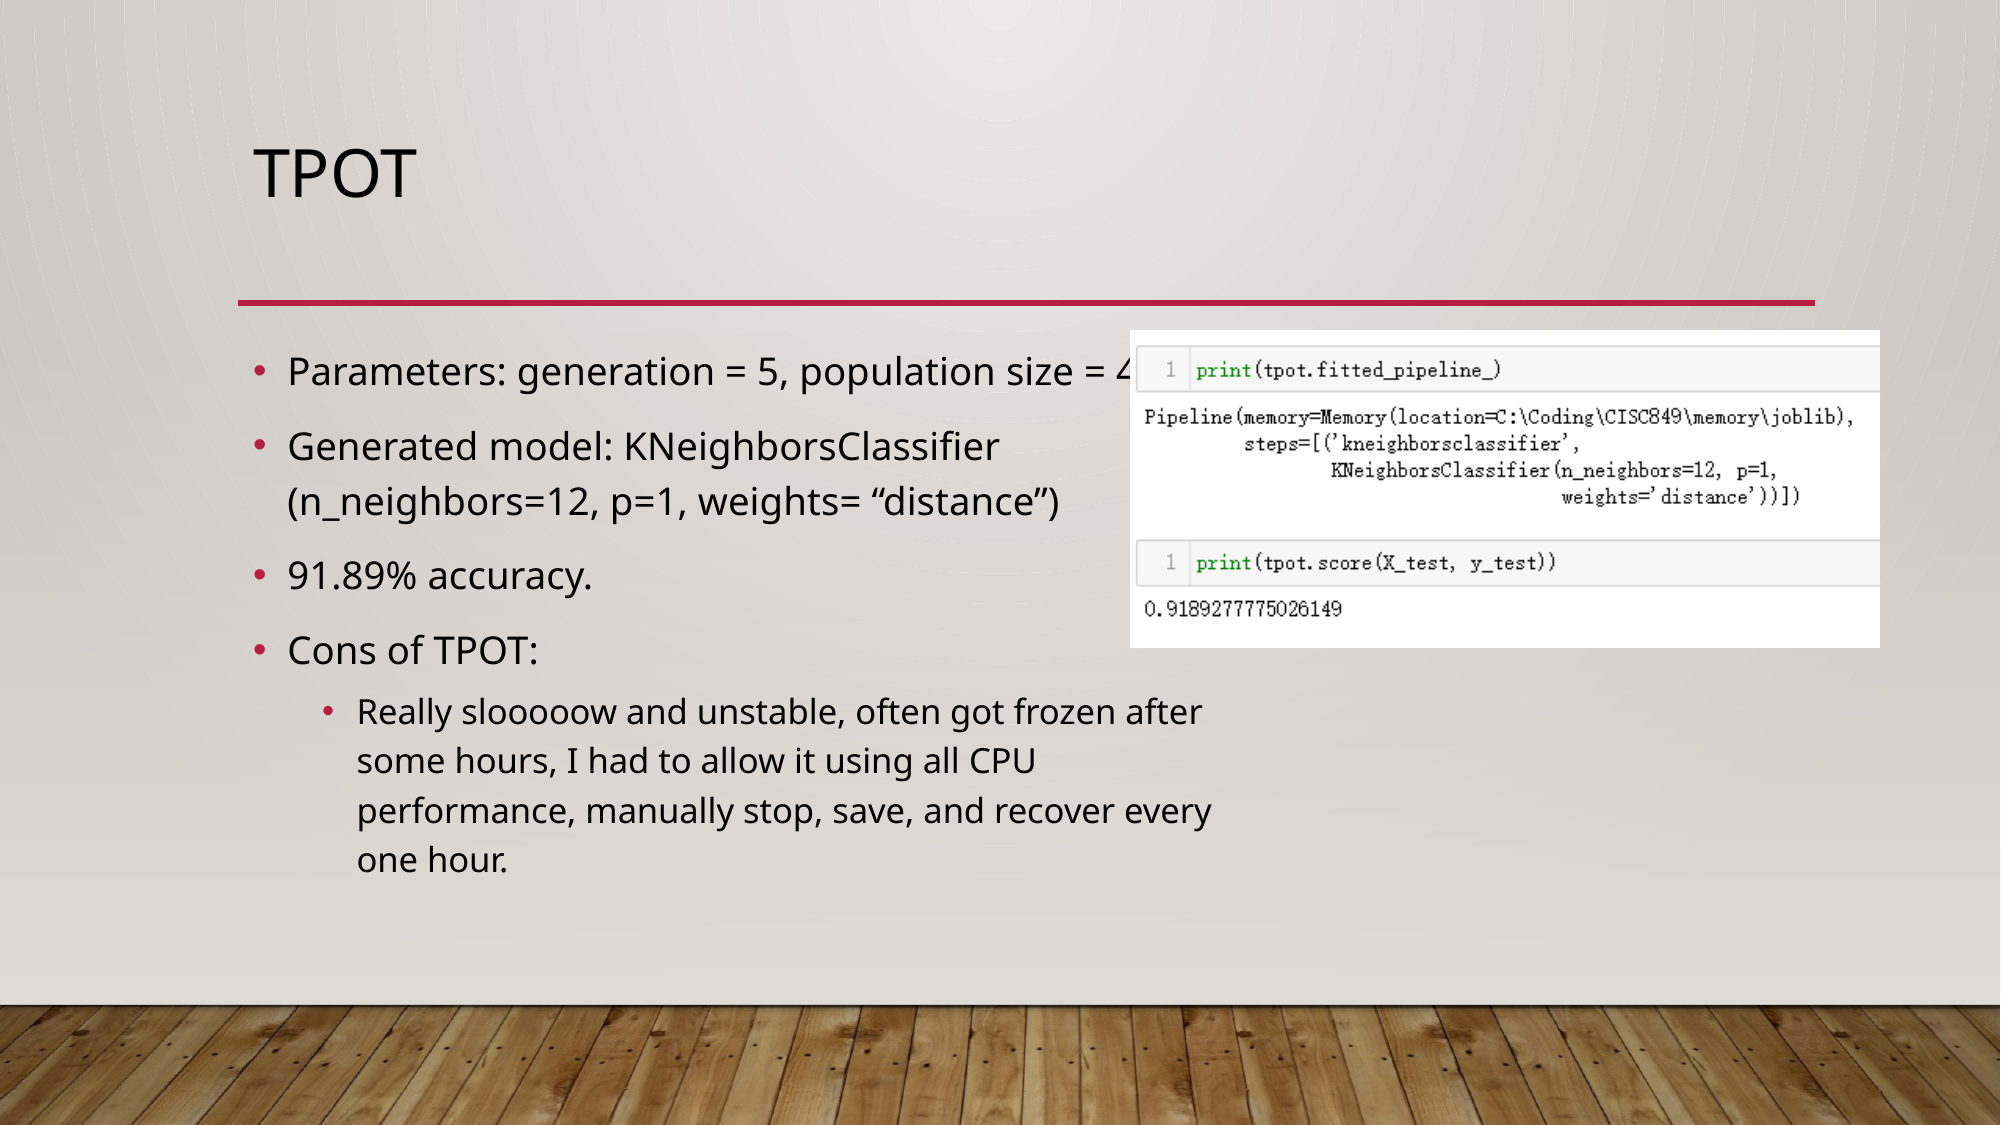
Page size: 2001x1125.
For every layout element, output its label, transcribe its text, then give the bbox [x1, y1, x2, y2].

picture [1130, 330, 1880, 648]
picture [0, 1005, 2000, 1125]
list Parameters: generation = 5, population size = 40 Generated model: KNeighborsClassifier (n_neighbors=12, p=1, weights= “distance”) 91.89% accuracy. Cons of TPOT: Really slooooow and unstable, often got frozen after some hours, I had to allow it using all CPU performance, manually stop, save, and recover every one hour. [238, 330, 1227, 897]
title TPOT [238, 131, 1814, 305]
